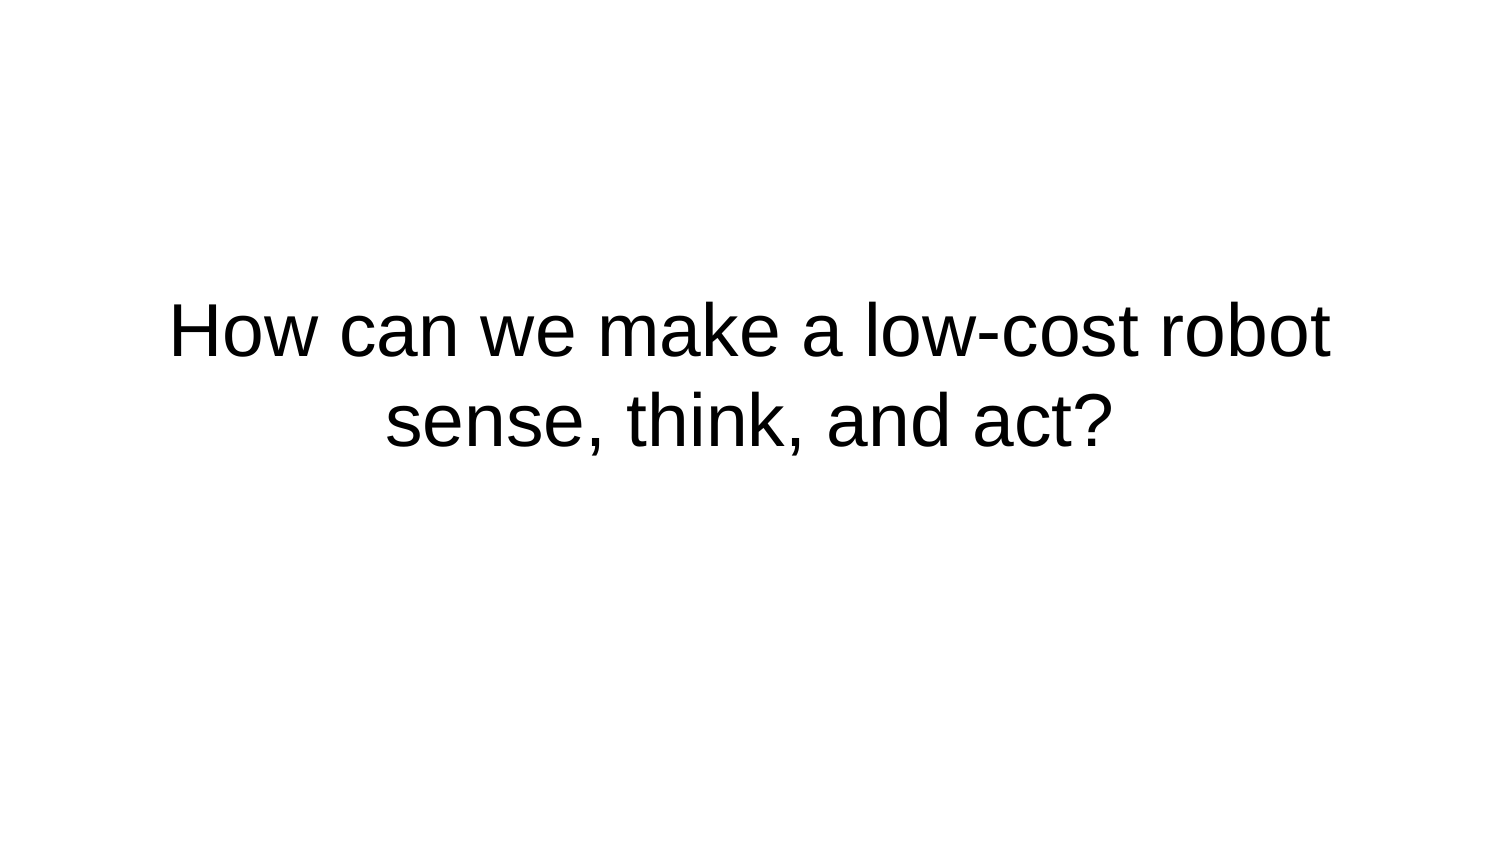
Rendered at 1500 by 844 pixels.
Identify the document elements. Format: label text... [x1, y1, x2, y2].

title How can we make a low-cost robot sense, think, and act? [51, 302, 1449, 441]
